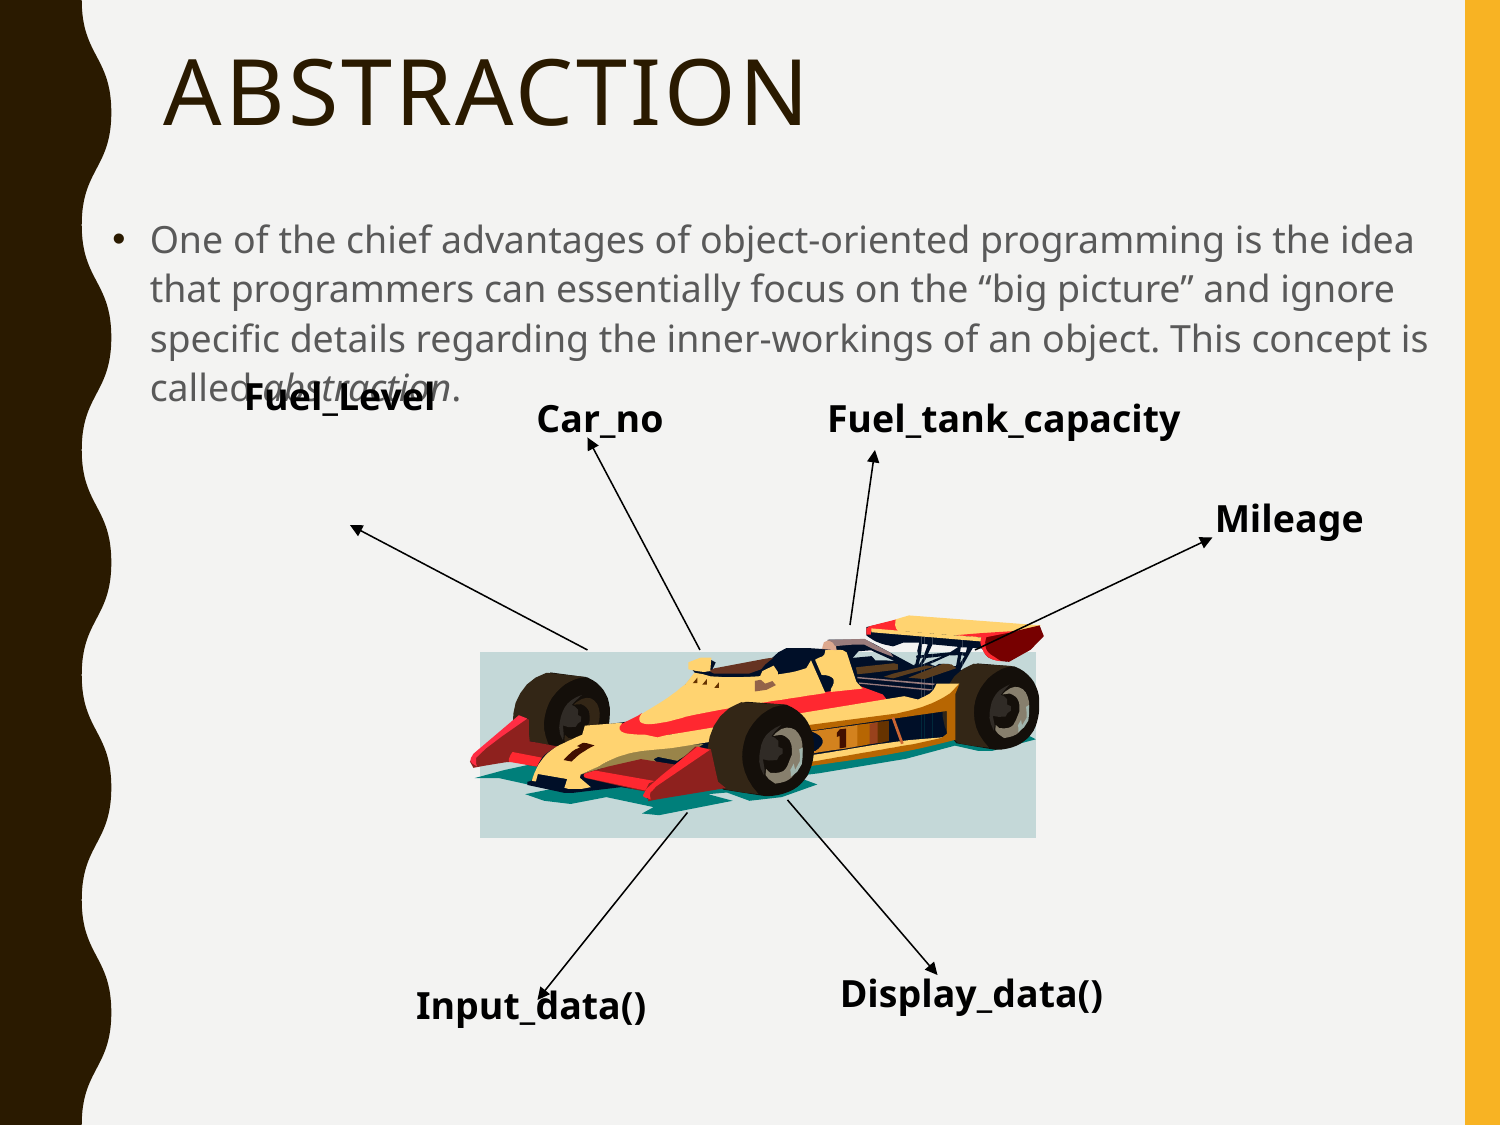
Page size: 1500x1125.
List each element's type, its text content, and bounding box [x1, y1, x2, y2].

text_box Fuel_Level [228, 365, 554, 425]
list One of the chief advantages of object-oriented programming is the idea that programmers can essentially focus on the “big picture” and ignore specific details regarding the inner-workings of an object. This concept is called abstraction. [97, 203, 1448, 947]
text_box Car_no [425, 387, 775, 448]
text_box Input_data() [324, 974, 738, 1035]
text_box Mileage [1199, 487, 1425, 548]
text_box [349, 525, 522, 615]
text_box [851, 450, 880, 615]
title Abstraction [148, 38, 1364, 203]
text_box [587, 448, 682, 615]
picture [468, 615, 1044, 838]
text_box Display_data() [825, 962, 1163, 1023]
text_box Fuel_tank_capacity [812, 387, 1200, 448]
